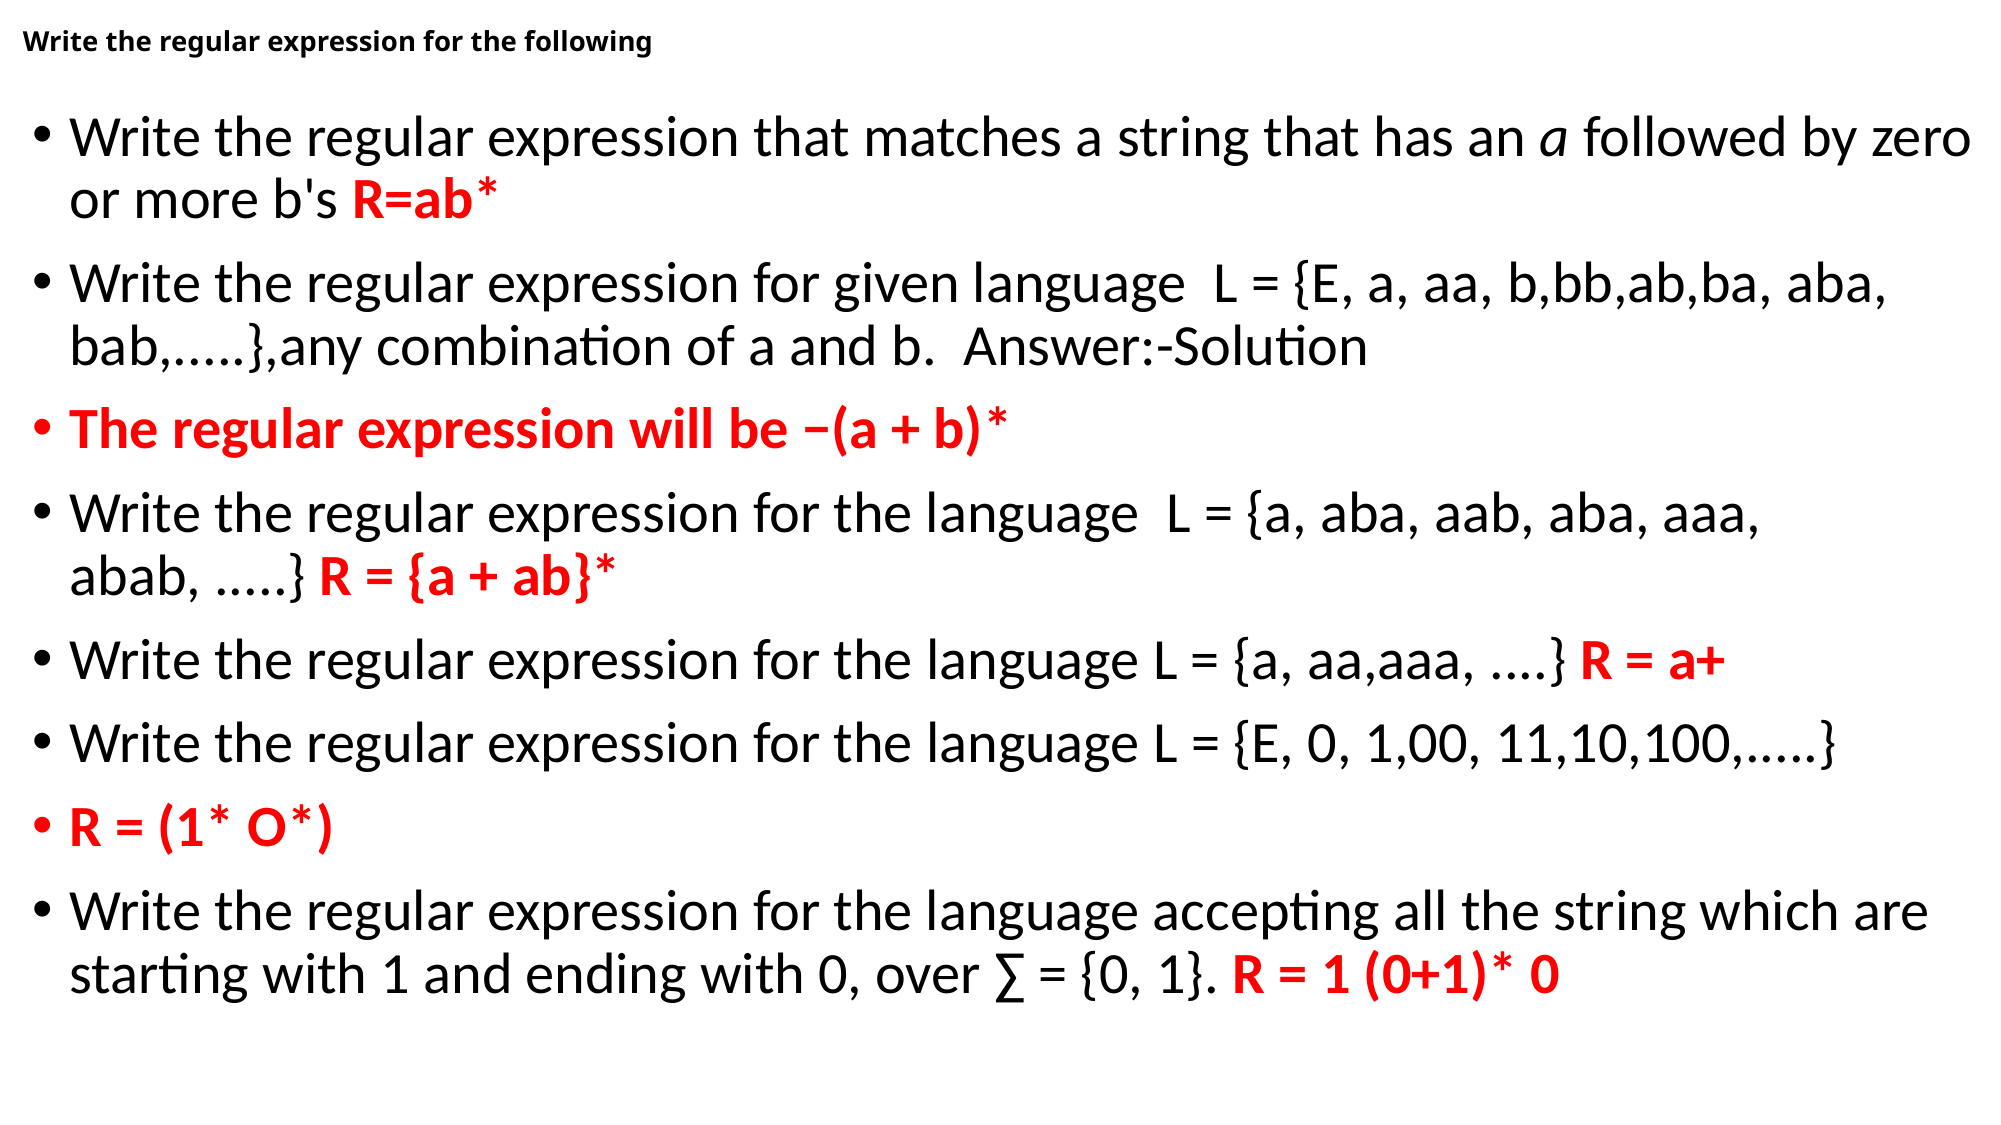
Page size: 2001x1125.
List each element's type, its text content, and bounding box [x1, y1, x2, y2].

list Write the regular expression that matches a string that has an a followed by zero or more b's R=ab* Write the regular expression for given language L = {E, a, aa, b,bb,ab,ba, aba, bab,.....},any combination of a and b. Answer:-Solution The regular expression will be −(a + b)* Write the regular expression for the language L = {a, aba, aab, aba, aaa, abab, .....} R = {a + ab}* Write the regular expression for the language L = {a, aa,aaa, ....} R = a+ Write the regular expression for the language L = {E, 0, 1,00, 11,10,100,.....} R = (1* O*) Write the regular expression for the language accepting all the string which are starting with 1 and ending with 0, over ∑ = {0, 1}. R = 1 (0+1)* 0 [17, 98, 1989, 1079]
title Write the regular expression for the following [7, 20, 1733, 66]
